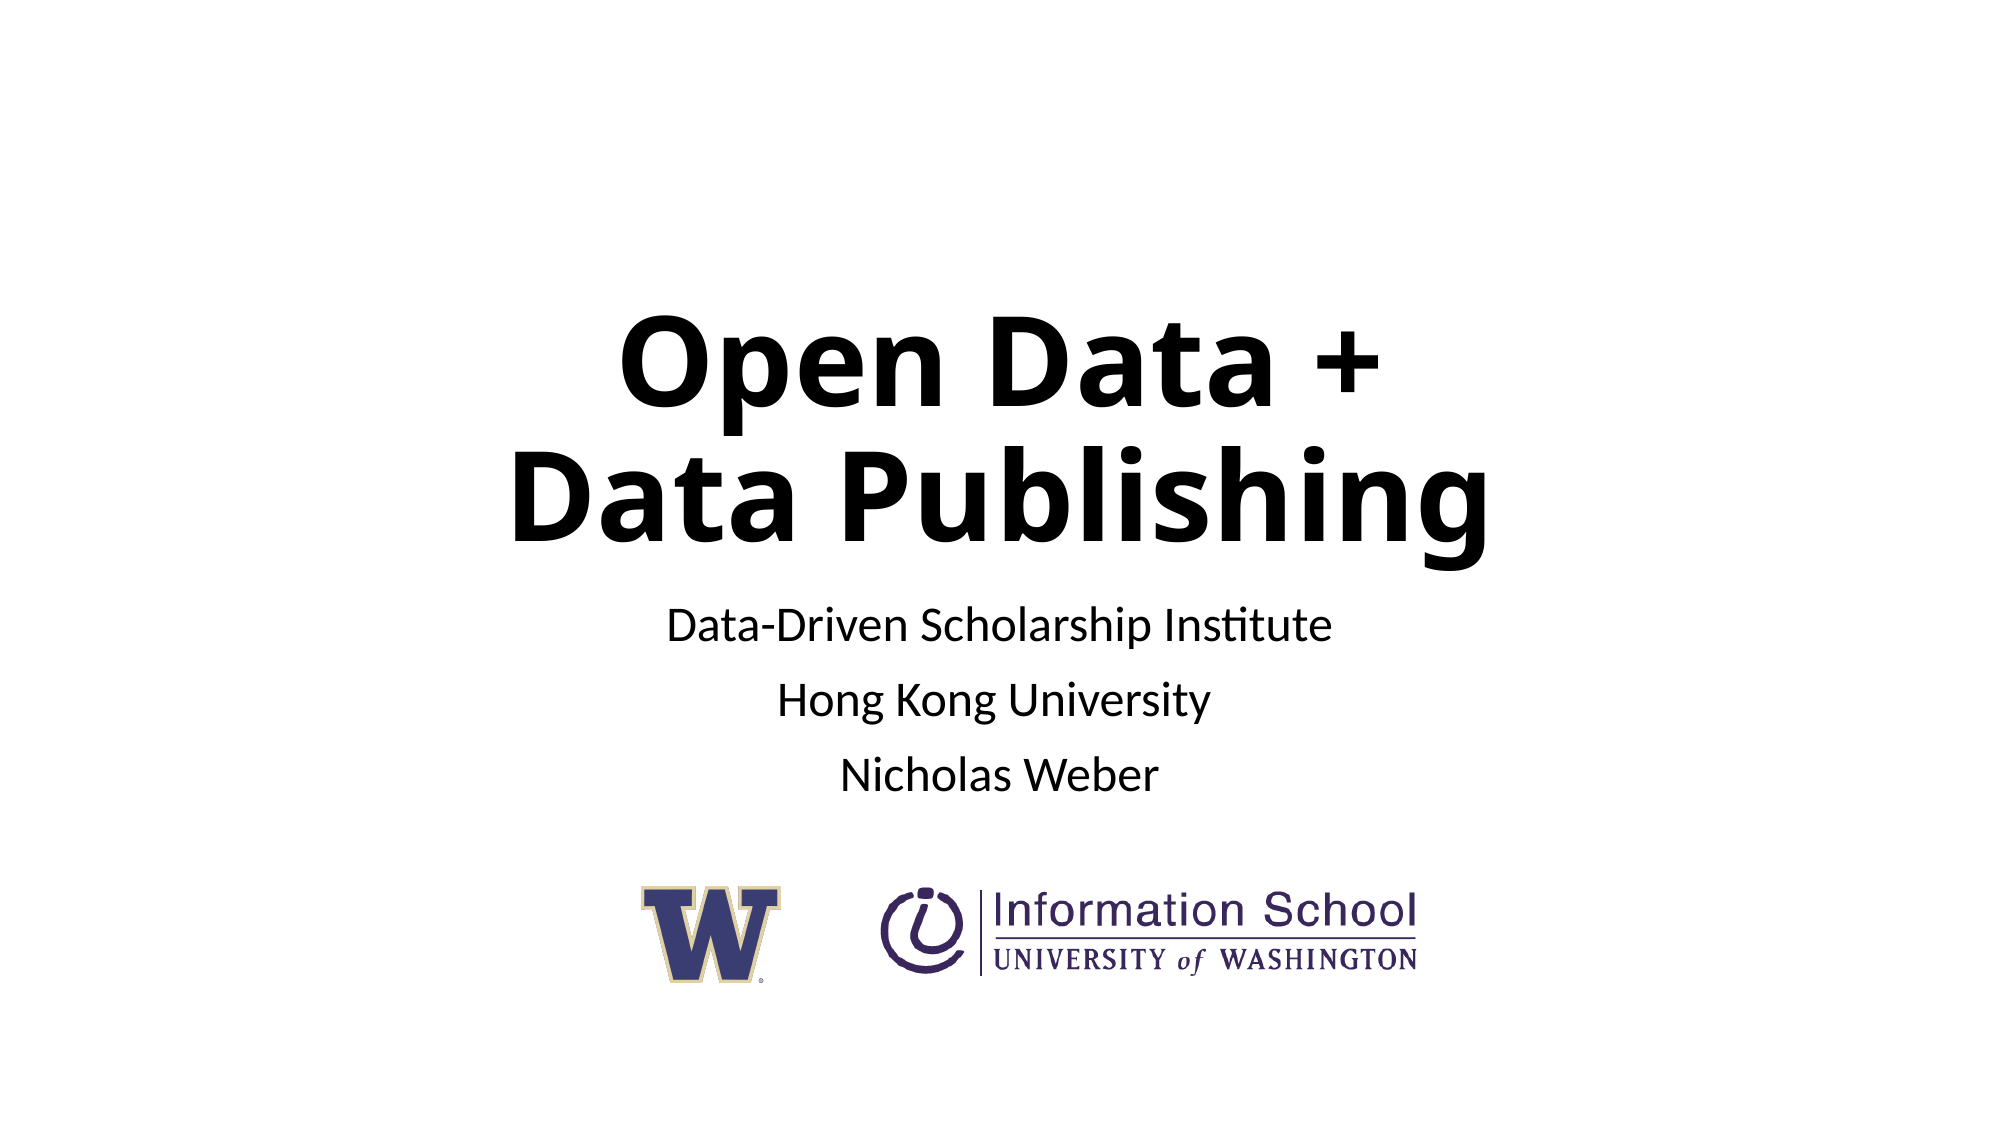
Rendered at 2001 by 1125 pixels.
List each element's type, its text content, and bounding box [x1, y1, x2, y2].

subtitle Data-Driven Scholarship Institute Hong Kong University Nicholas Weber [249, 590, 1750, 863]
title Open Data + Data Publishing [249, 184, 1750, 576]
picture [641, 886, 781, 983]
picture [880, 886, 1417, 976]
